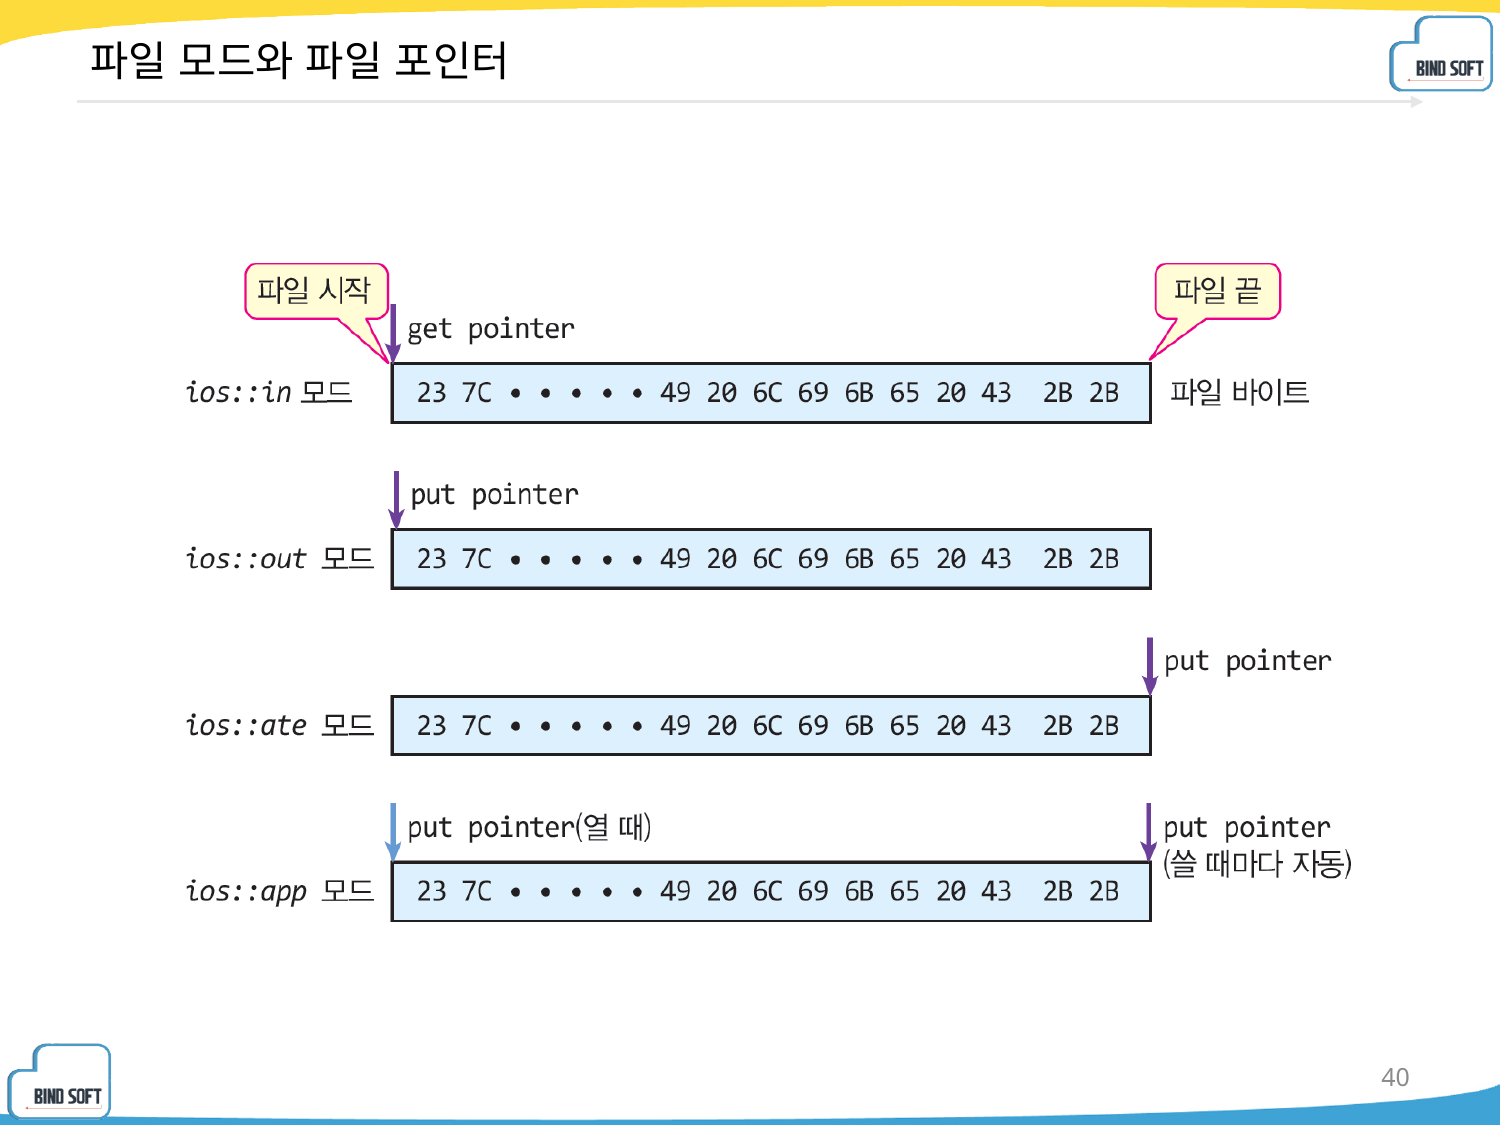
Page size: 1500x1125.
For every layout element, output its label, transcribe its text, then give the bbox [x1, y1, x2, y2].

title 파일 모드와 파일 포인터 [75, 11, 1425, 108]
picture [0, 1003, 1500, 1125]
slide_number 40 [1074, 1054, 1425, 1103]
picture [170, 243, 1377, 941]
picture [0, 0, 1500, 96]
